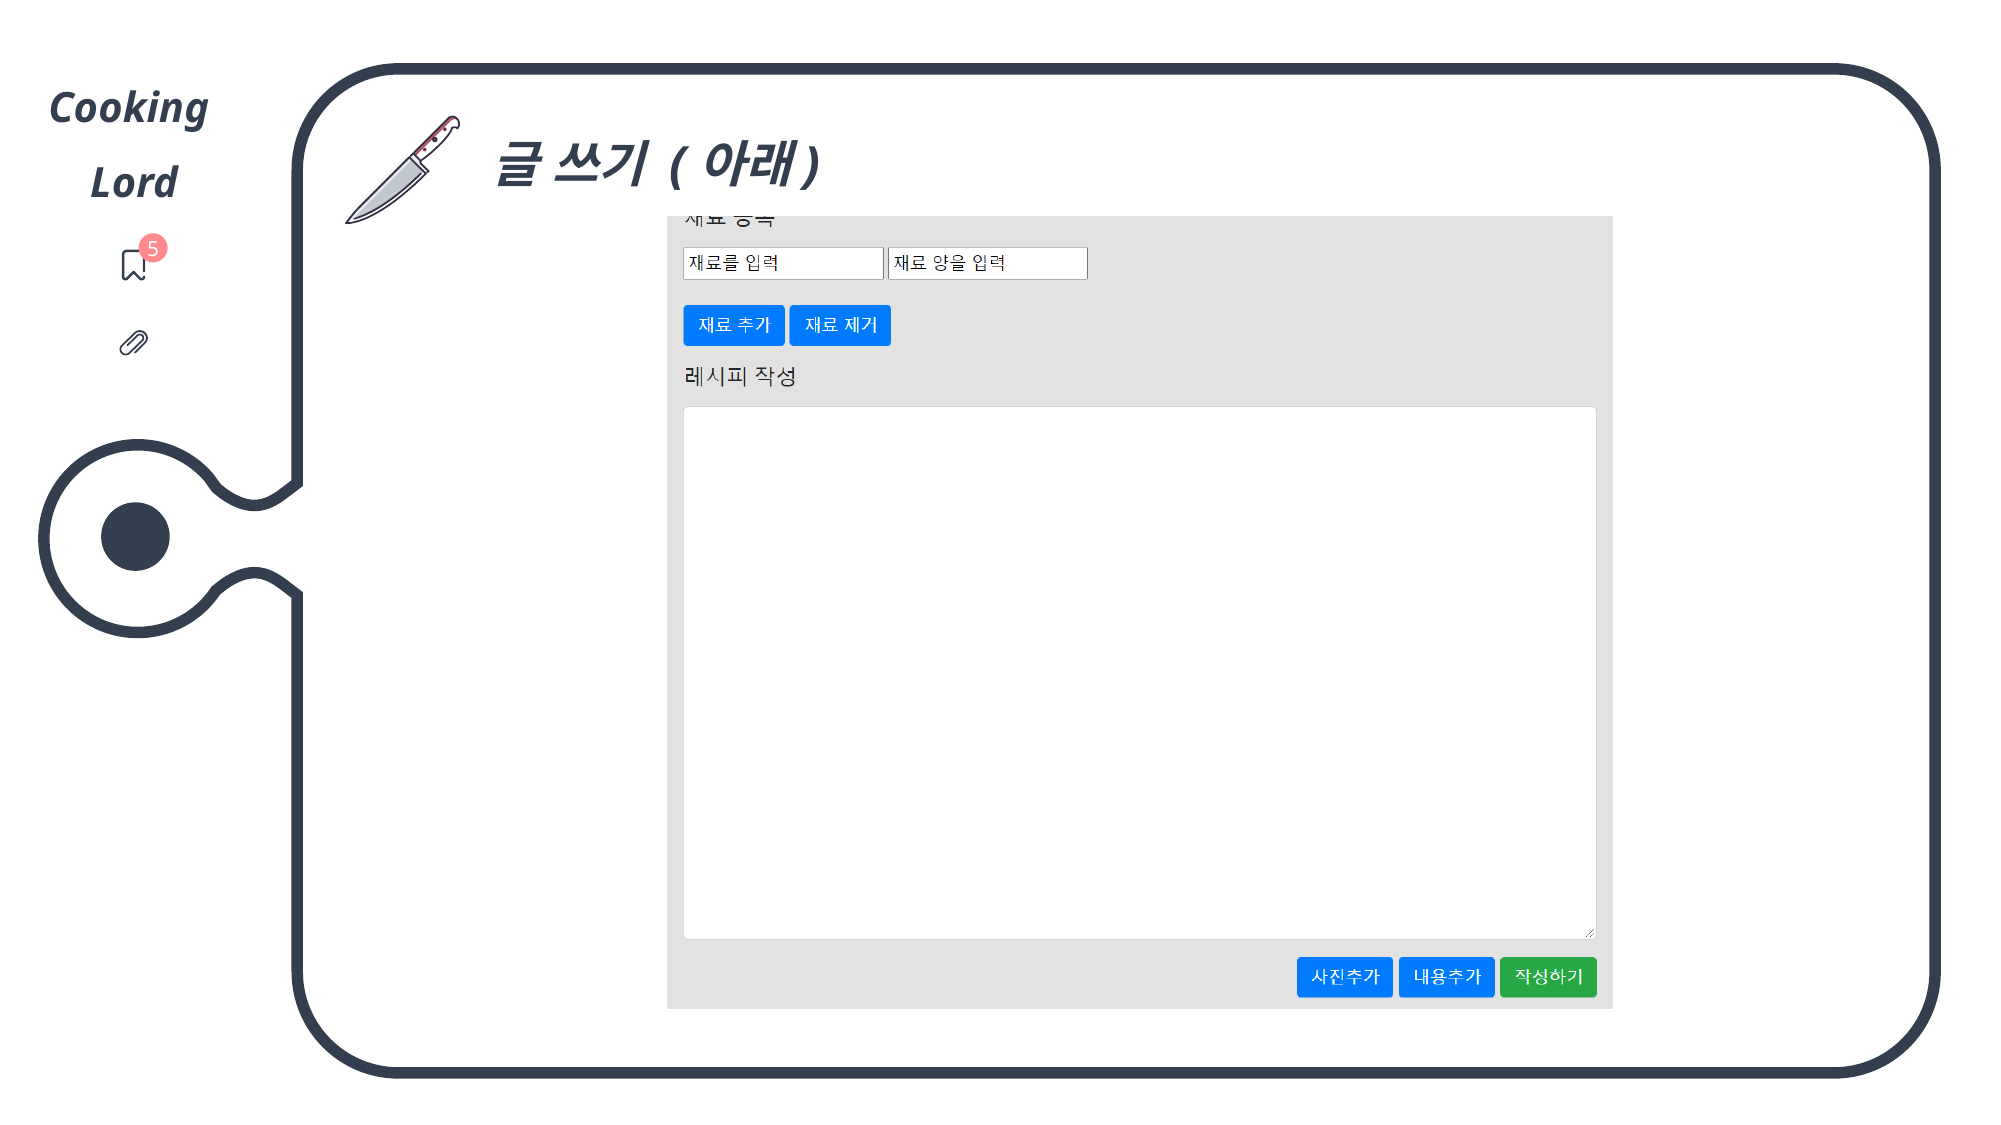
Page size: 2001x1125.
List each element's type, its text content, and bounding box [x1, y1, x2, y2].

text_box d [42, 67, 1937, 1074]
text_box 5 [137, 232, 169, 264]
text_box Cooking Lord [33, 47, 235, 213]
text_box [345, 115, 460, 225]
picture [658, 216, 1620, 1010]
text_box [121, 249, 146, 281]
text_box [100, 501, 171, 572]
text_box 글 쓰기 (아래) [477, 95, 1334, 201]
text_box [119, 330, 148, 356]
